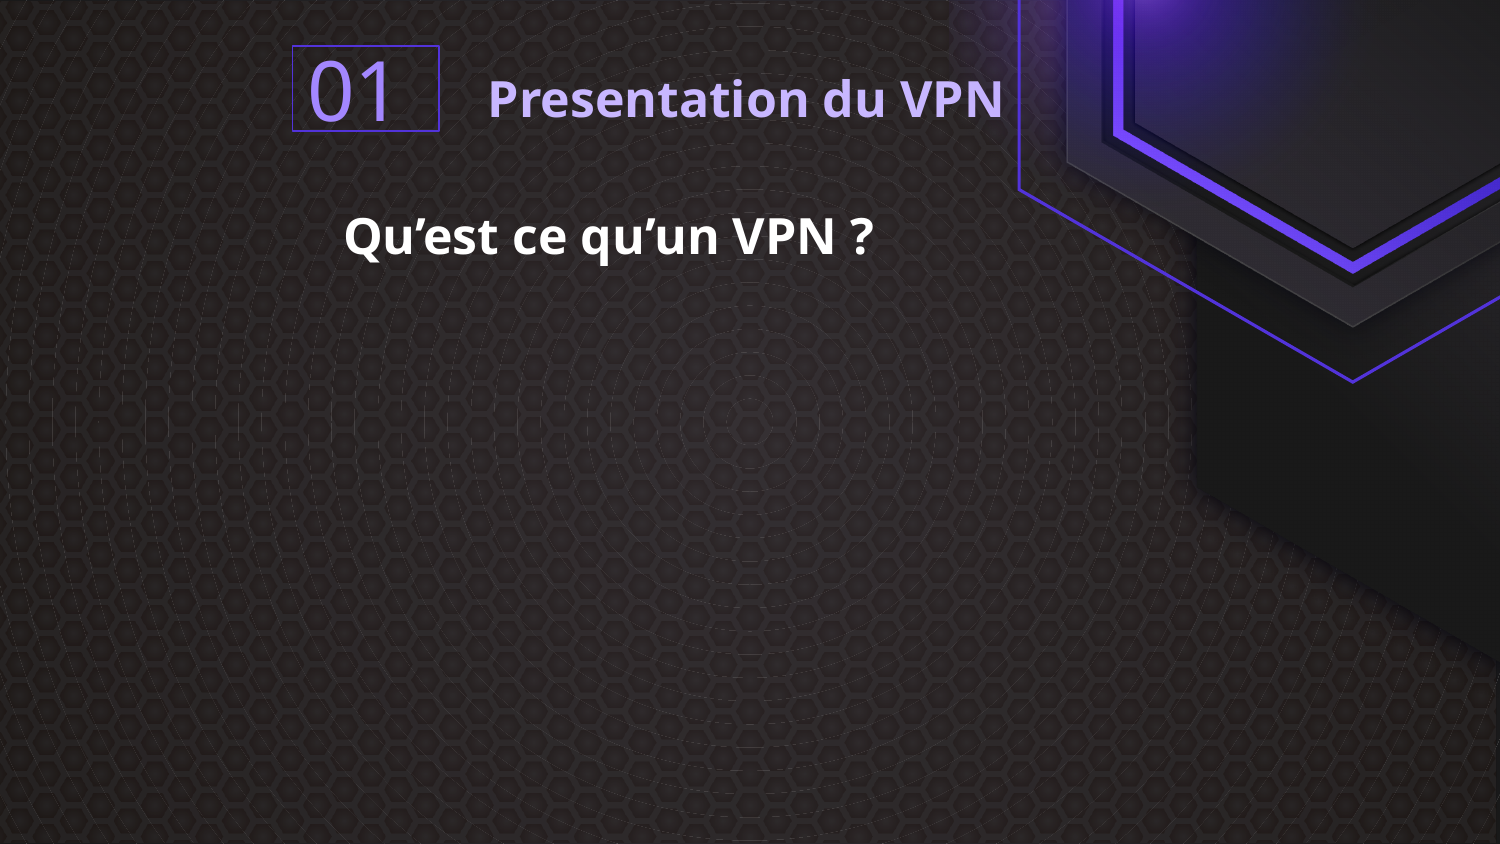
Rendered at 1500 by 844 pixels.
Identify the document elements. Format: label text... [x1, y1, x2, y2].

title 01 [292, 45, 440, 132]
title Presentation du VPN [472, 28, 944, 165]
text_box Qu’est ce qu’un VPN ? [169, 165, 944, 304]
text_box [949, 0, 1500, 732]
